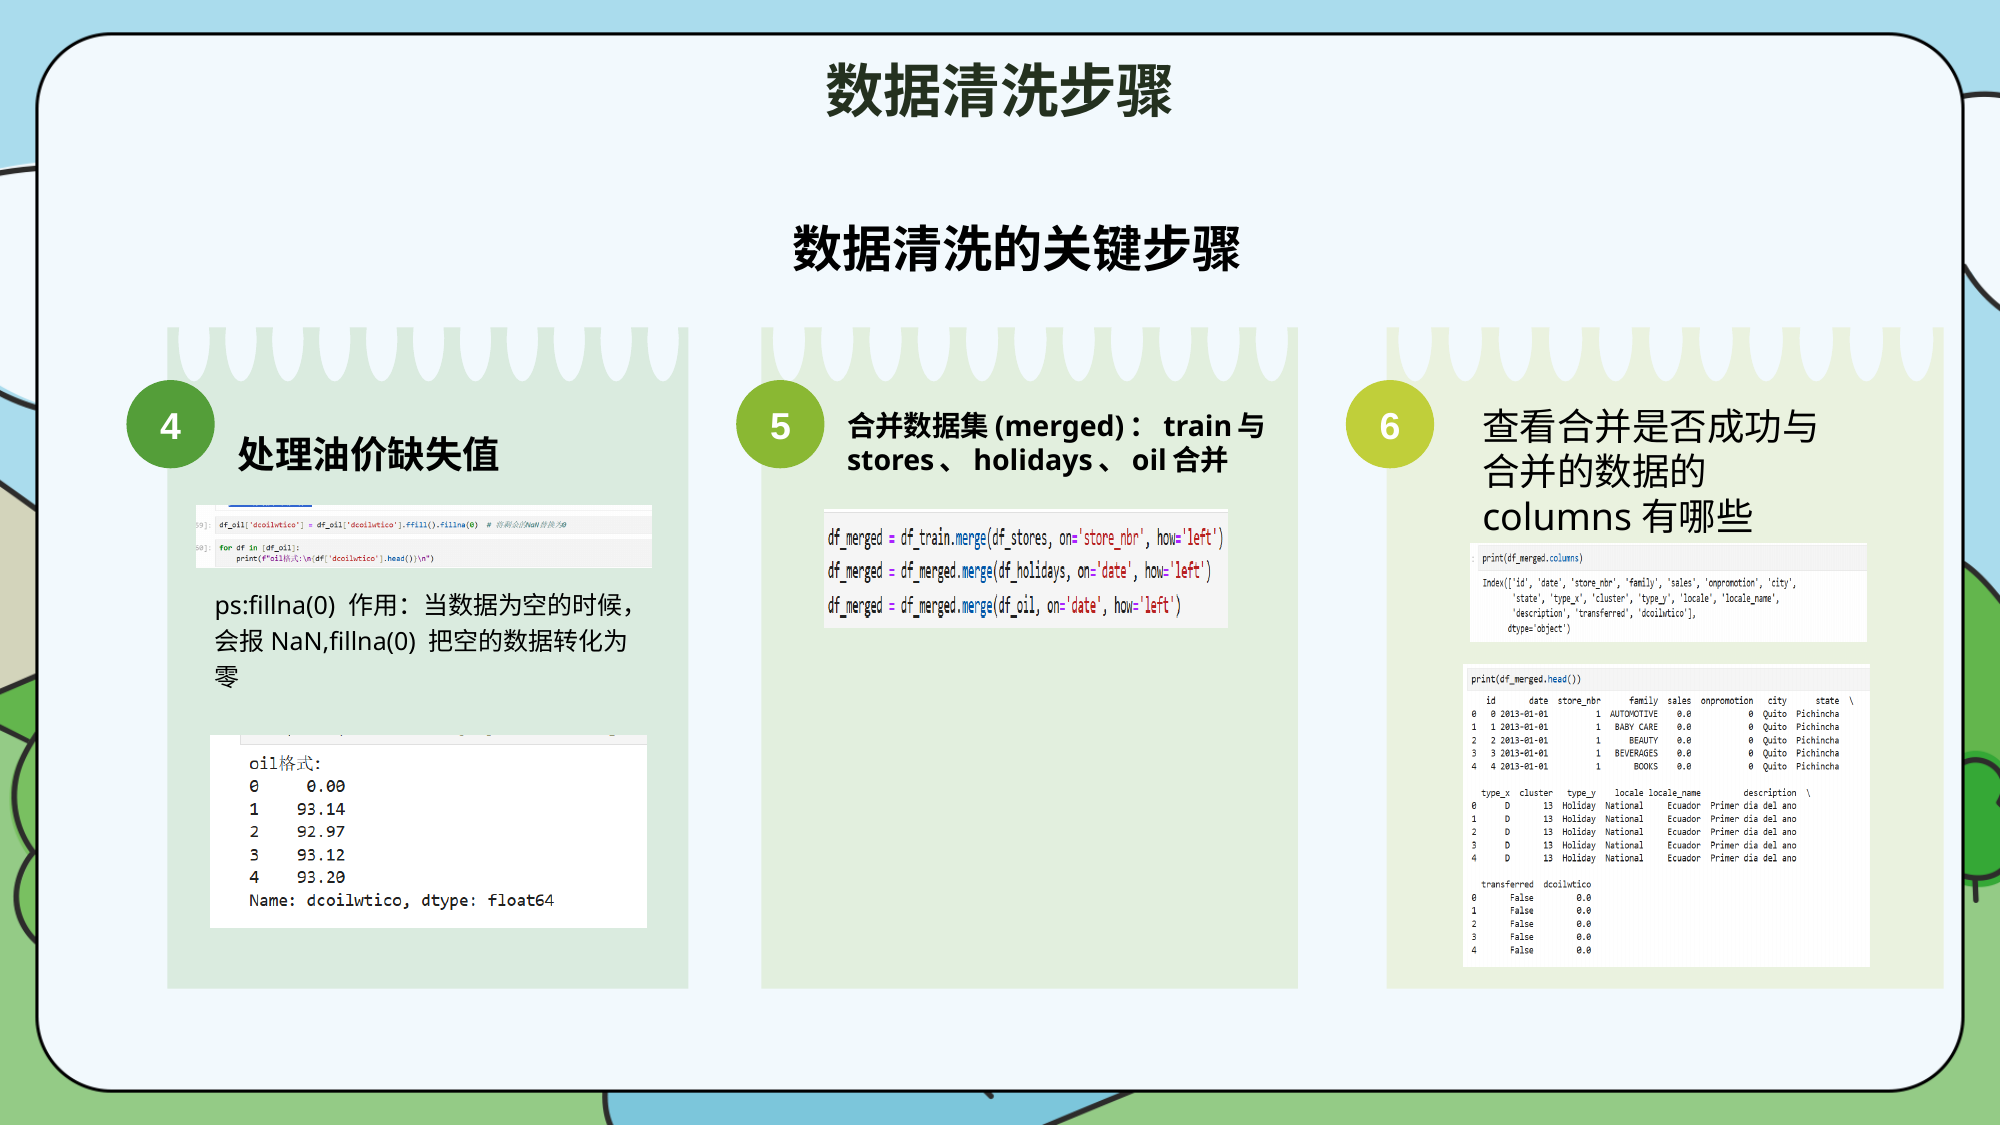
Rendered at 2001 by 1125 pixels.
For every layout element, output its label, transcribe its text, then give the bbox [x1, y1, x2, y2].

picture [0, 0, 2000, 1125]
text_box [126, 178, 1944, 989]
title 数据清洗步骤 [109, 49, 1891, 132]
